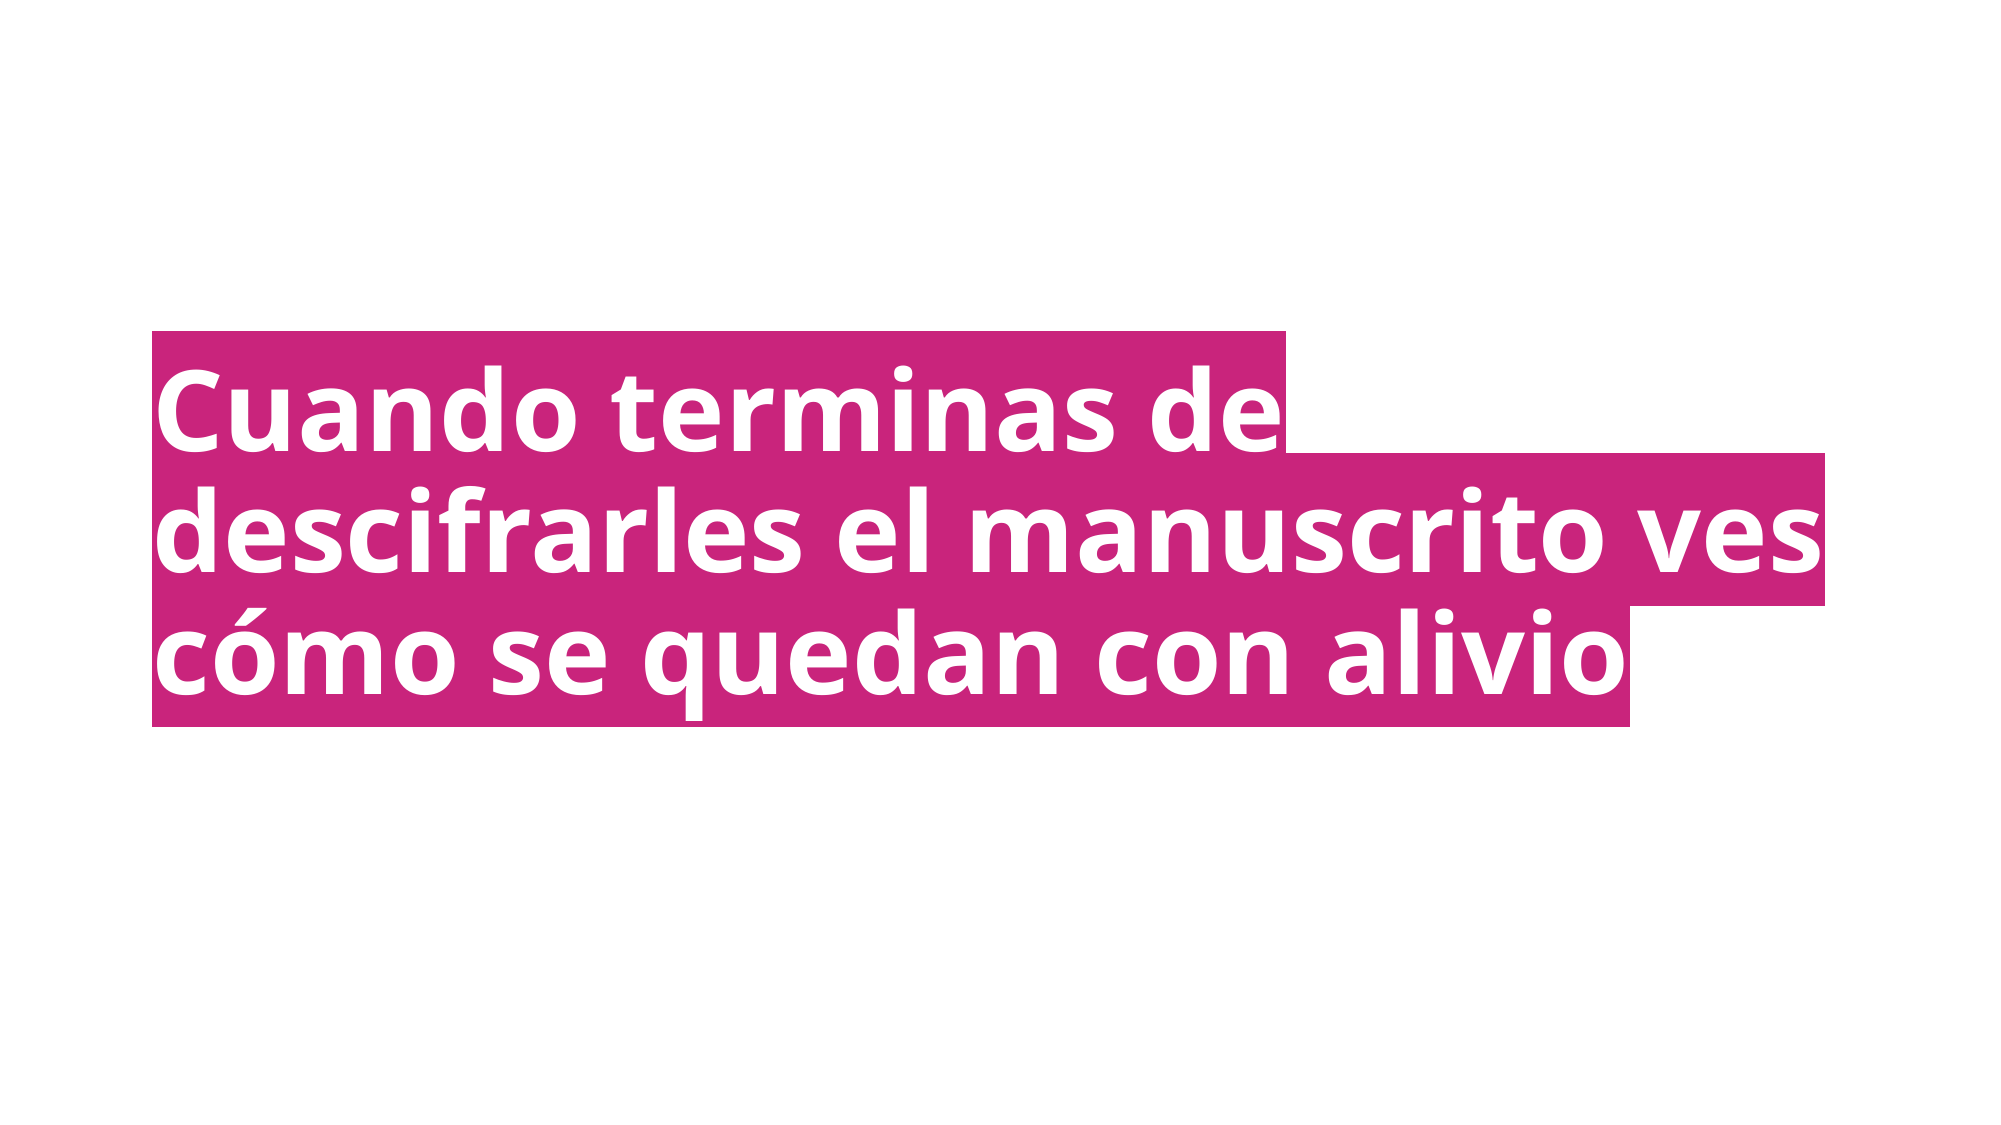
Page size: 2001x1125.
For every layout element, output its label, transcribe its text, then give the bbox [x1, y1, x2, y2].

list Cuando terminas de descifrarles el manuscrito ves cómo se quedan con alivio [137, 59, 1863, 1014]
